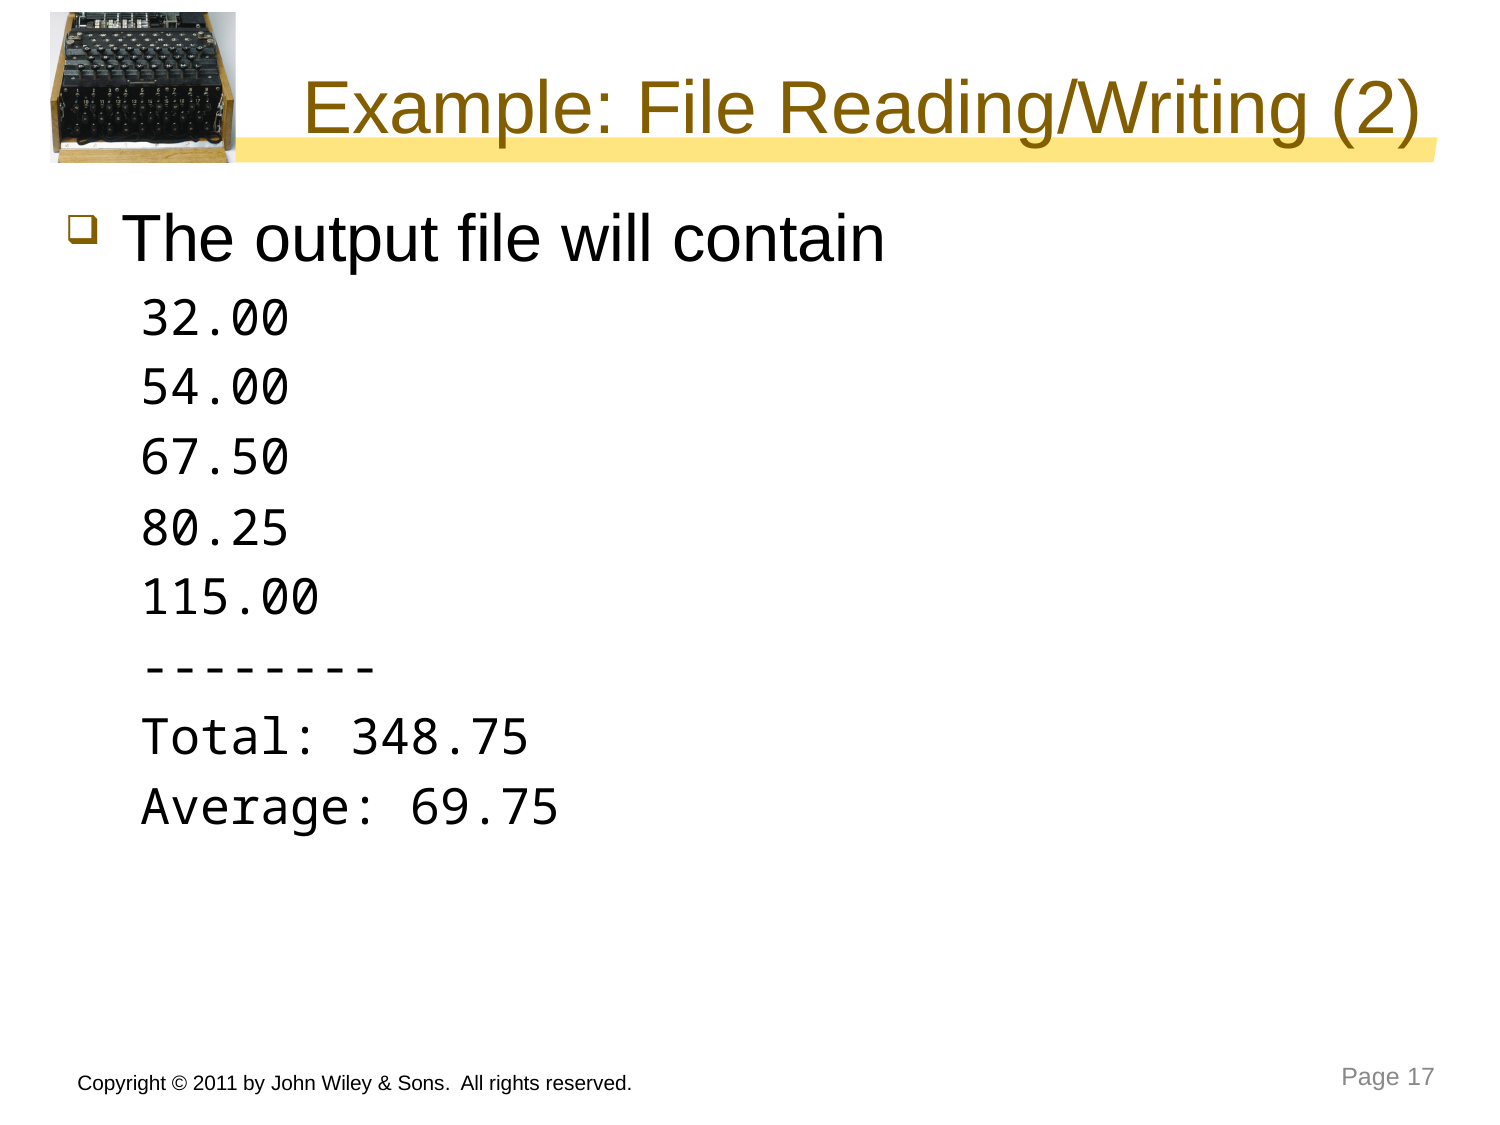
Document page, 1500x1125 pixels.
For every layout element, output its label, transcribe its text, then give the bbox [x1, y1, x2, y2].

slide_number Page 17 [1187, 1050, 1450, 1100]
list The output file will contain 32.00 54.00 67.50 80.25 115.00 -------- Total: 348.75 Average: 69.75 [49, 187, 1438, 1026]
footer Copyright © 2011 by John Wiley & Sons. All rights reserved. [62, 1037, 726, 1104]
title Example: File Reading/Writing (2) [287, 44, 1451, 163]
